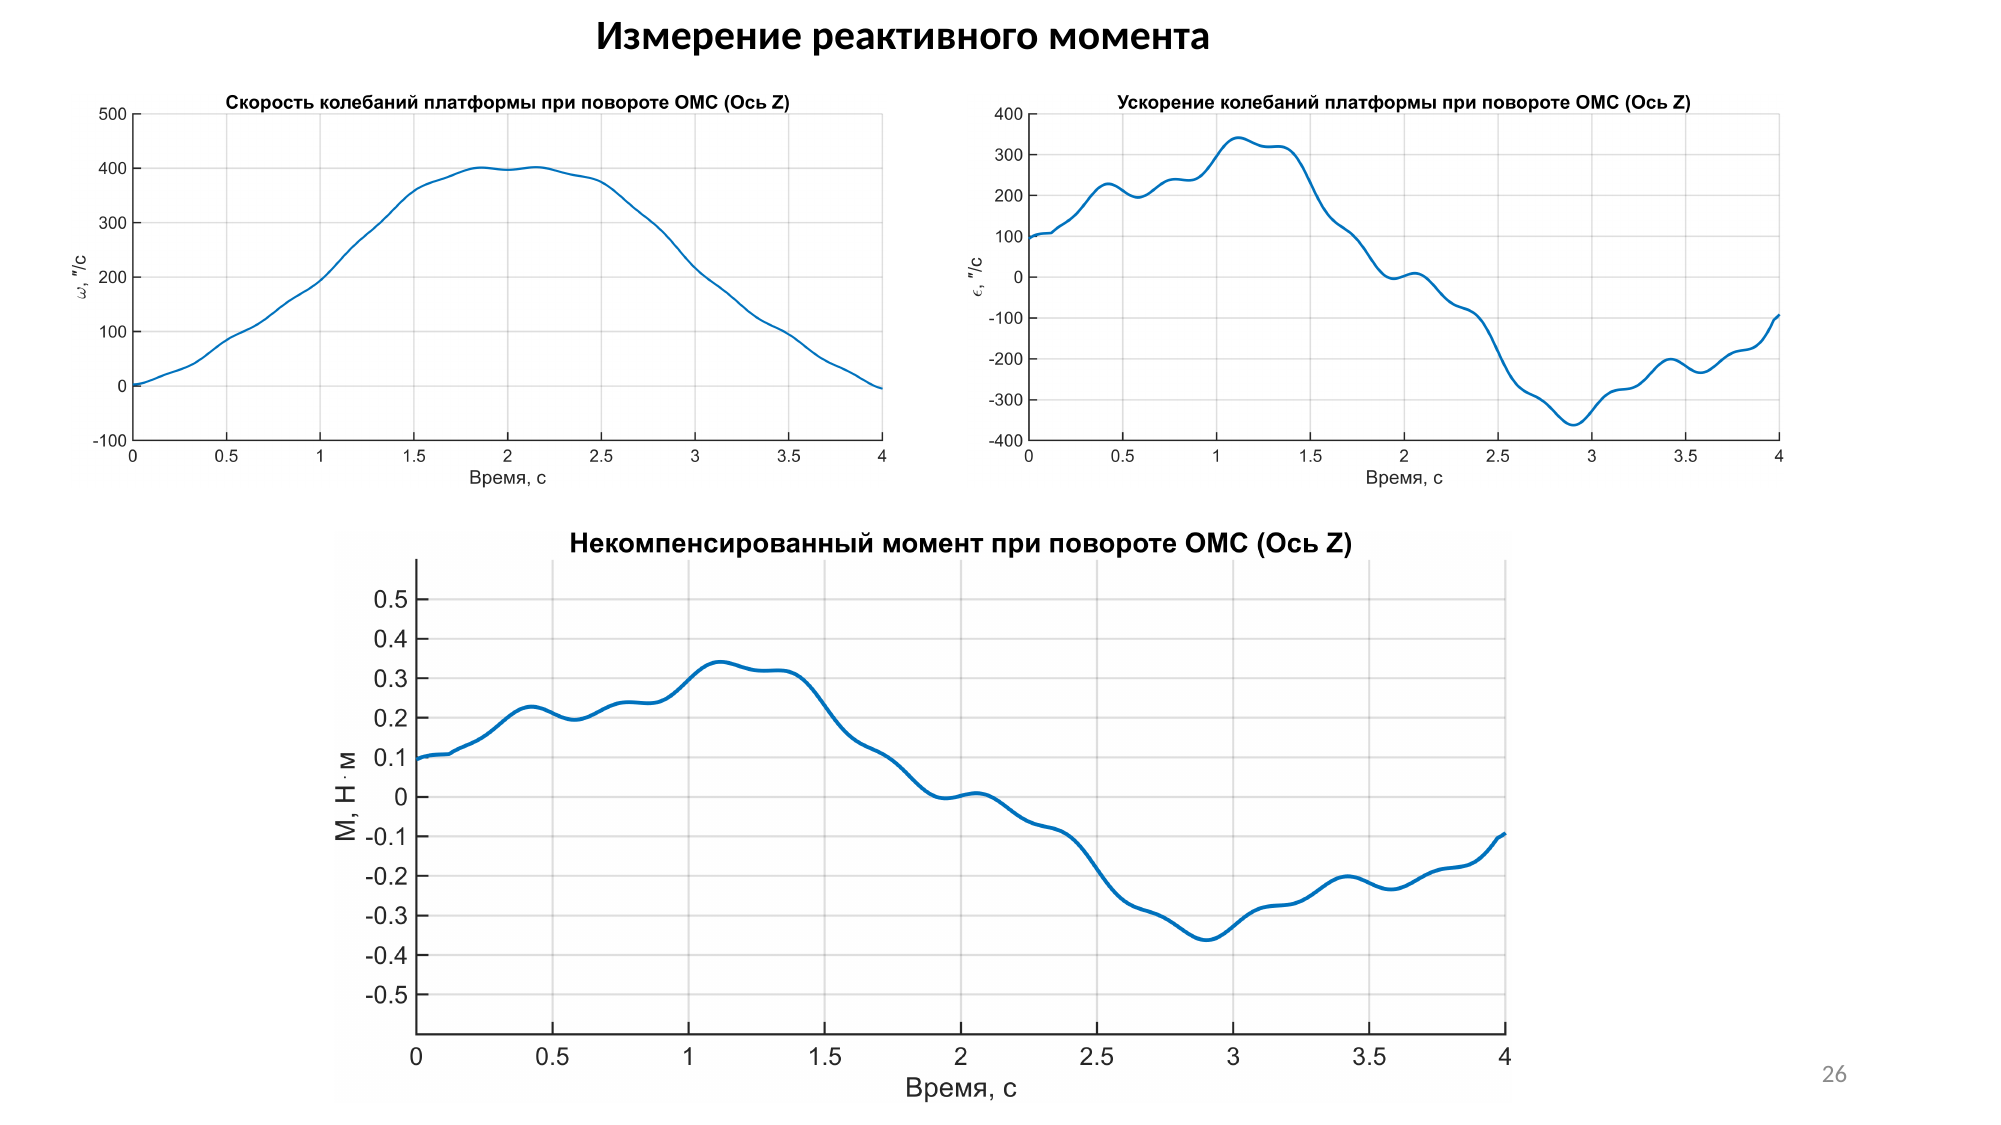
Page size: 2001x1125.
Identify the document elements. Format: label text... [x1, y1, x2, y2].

text_box Измерение реактивного момента [581, 0, 1226, 65]
picture [71, 94, 887, 488]
picture [967, 94, 1784, 488]
picture [334, 531, 1513, 1103]
slide_number 26 [1513, 1042, 1863, 1103]
